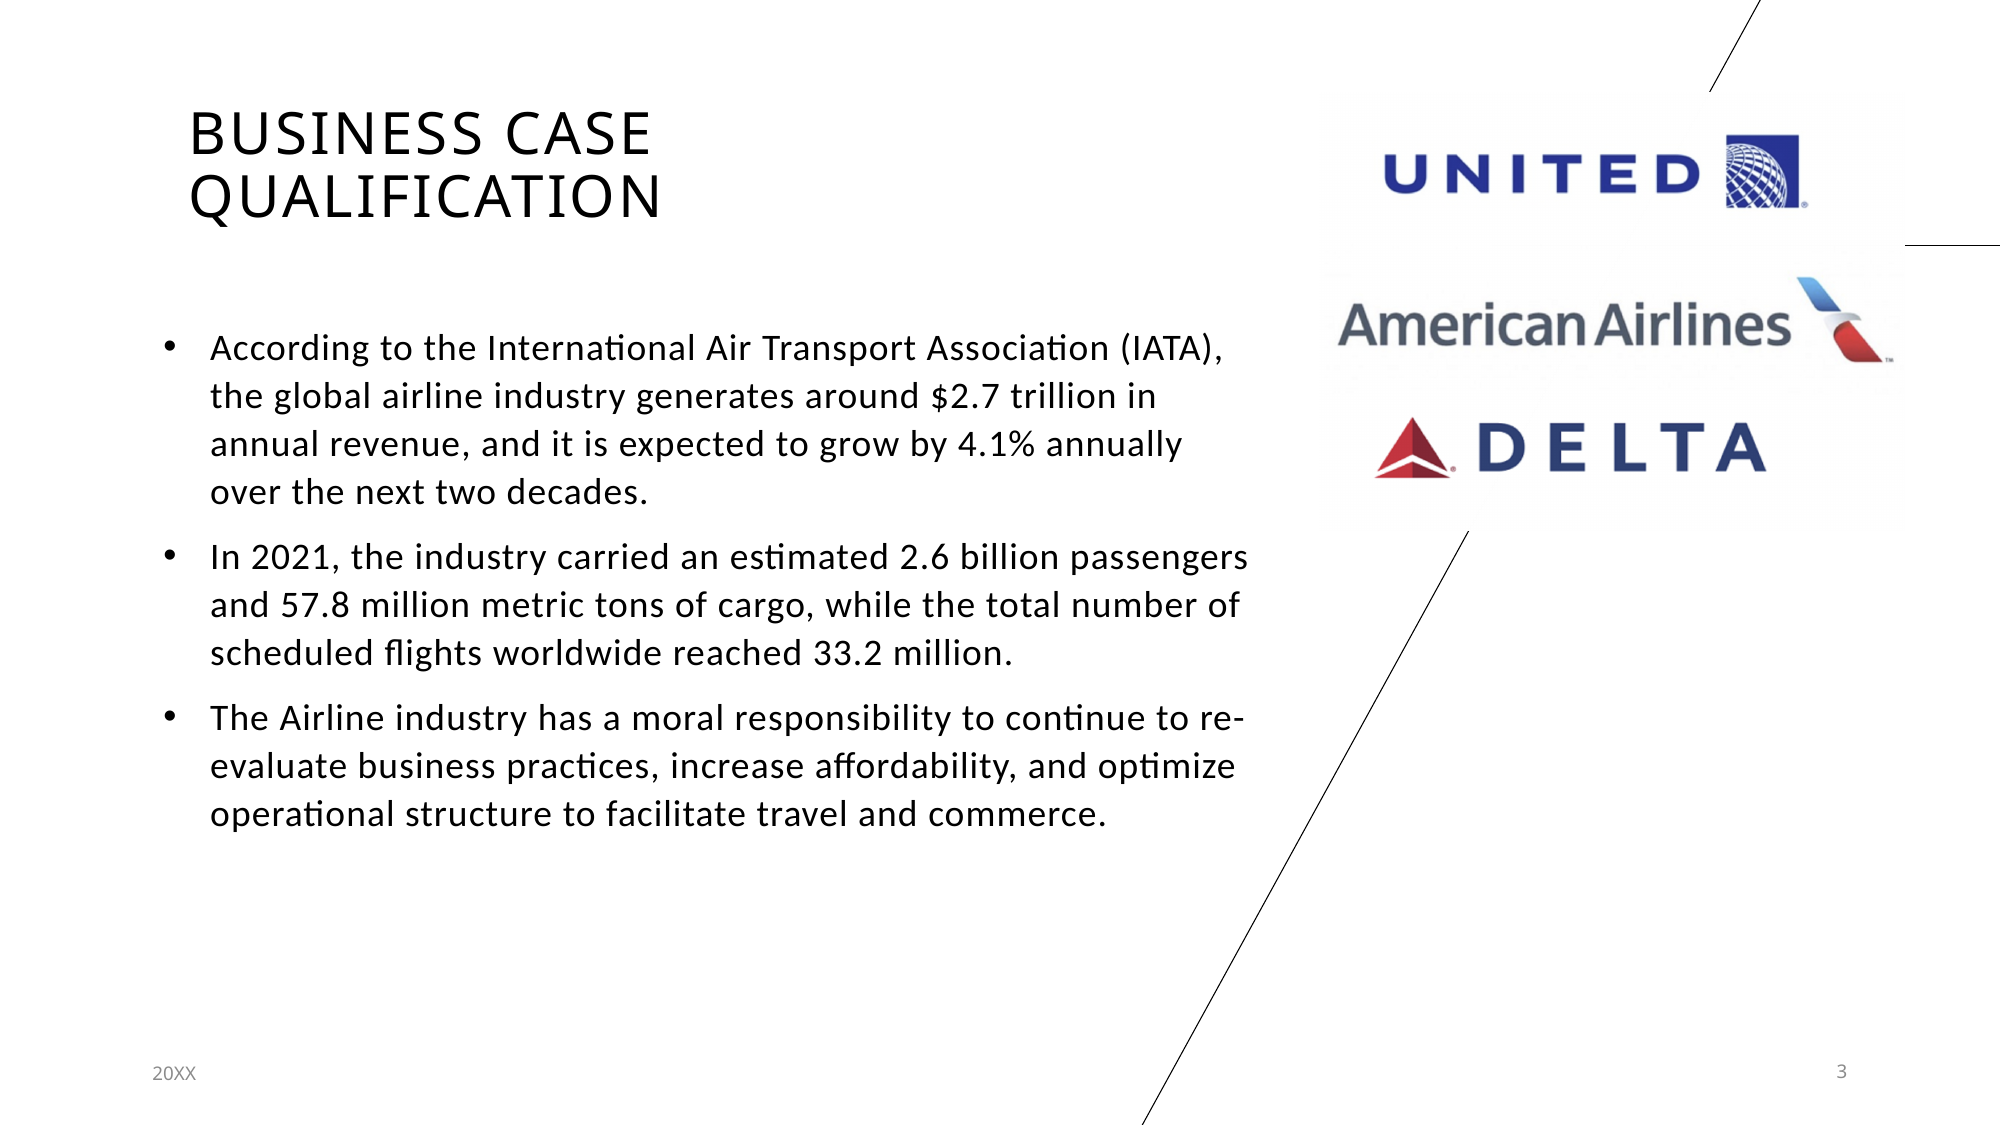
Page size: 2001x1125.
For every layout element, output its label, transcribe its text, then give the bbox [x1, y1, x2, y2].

list According to the International Air Transport Association (IATA), the global airline industry generates around $2.7 trillion in annual revenue, and it is expected to grow by 4.1% annually over the next two decades. In 2021, the industry carried an estimated 2.6 billion passengers and 57.8 million metric tons of cargo, while the total number of scheduled flights worldwide reached 33.2 million. The Airline industry has a moral responsibility to continue to re-evaluate business practices, increase affordability, and optimize operational structure to facilitate travel and commerce. [148, 312, 1279, 563]
slide_number 3 [1412, 1042, 1863, 1103]
title Business Case Qualification [173, 40, 1151, 238]
slide_number 20XX [137, 1042, 338, 1103]
picture [1319, 92, 1905, 531]
